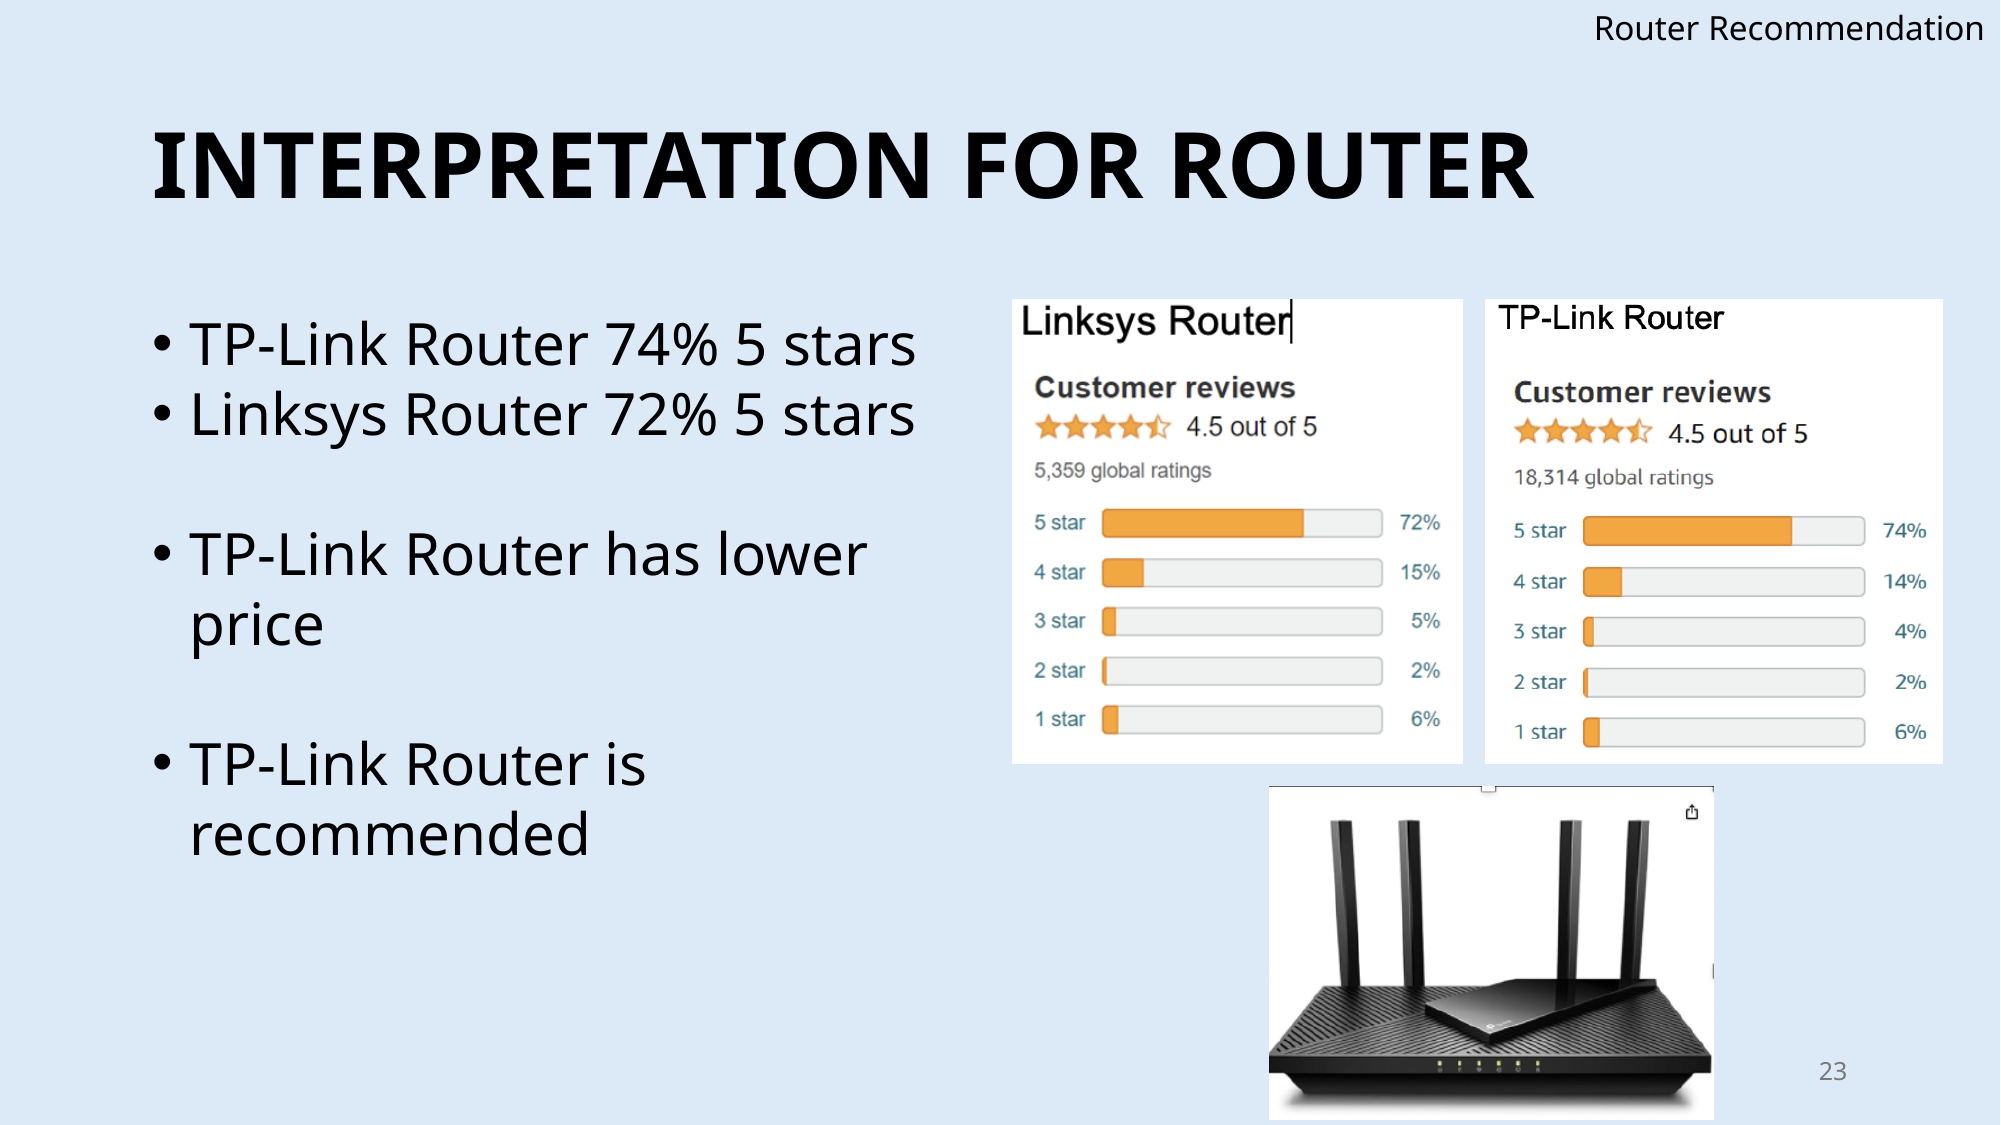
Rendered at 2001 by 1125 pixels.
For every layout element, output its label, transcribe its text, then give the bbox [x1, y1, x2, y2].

picture [1012, 298, 1463, 765]
text_box Router Recommendation [0, 0, 2000, 55]
title INTERPRETATION FOR ROUTER [137, 59, 1863, 278]
list TP-Link Router 74% 5 stars Linksys Router 72% 5 stars TP-Link Router has lower price TP-Link Router is recommended [137, 299, 988, 1014]
picture [1268, 785, 1715, 1122]
slide_number 23 [1715, 1042, 1863, 1103]
picture [1485, 298, 1943, 765]
